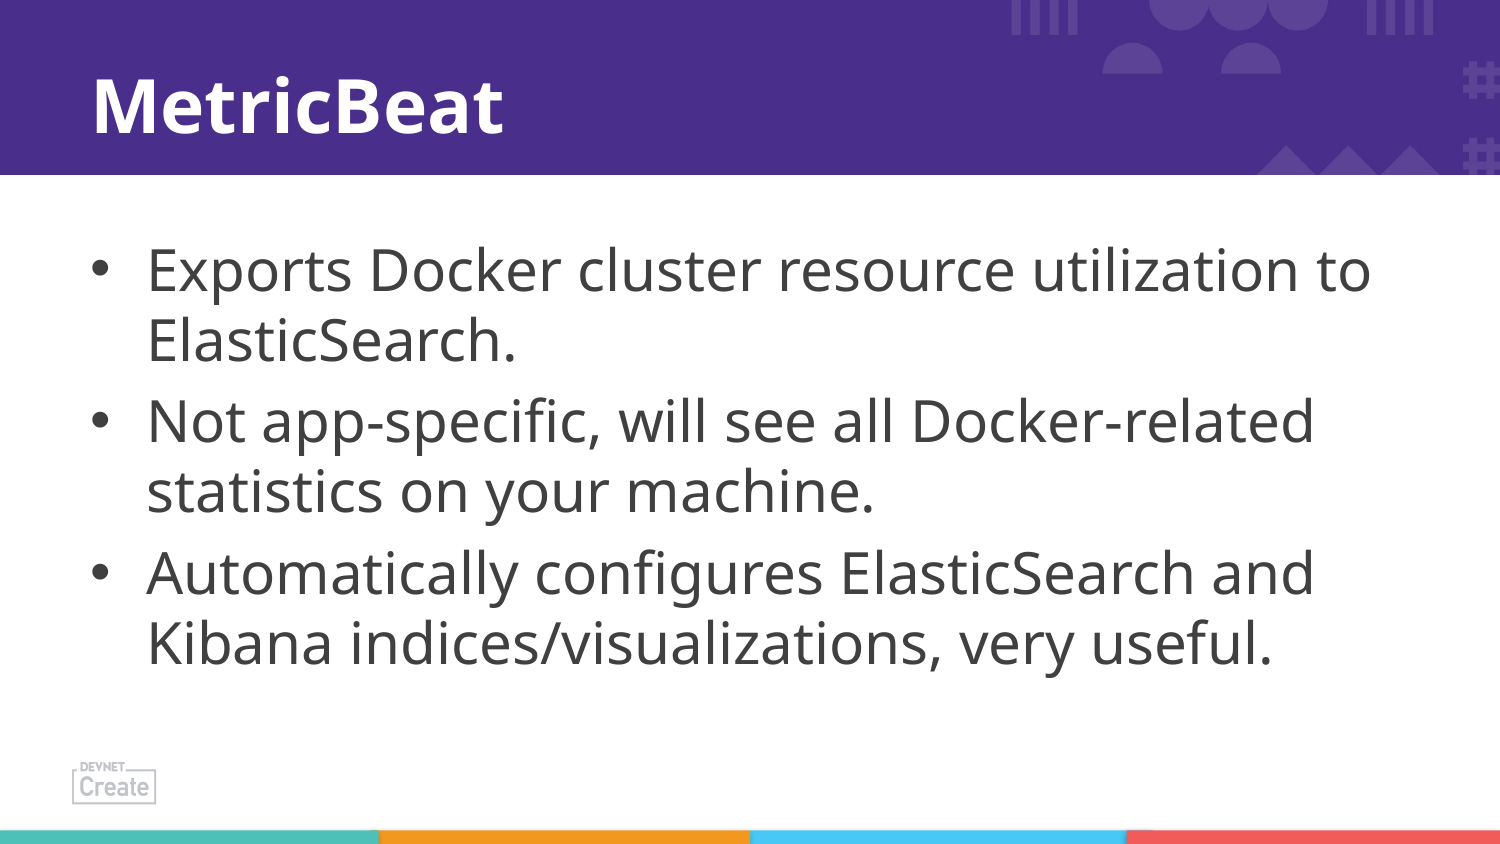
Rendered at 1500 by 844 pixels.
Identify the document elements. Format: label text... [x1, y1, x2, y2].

picture [0, 0, 1500, 175]
list Exports Docker cluster resource utilization to ElasticSearch. Not app-specific, will see all Docker-related statistics on your machine. Automatically configures ElasticSearch and Kibana indices/visualizations, very useful. [75, 225, 1425, 783]
title MetricBeat [75, 33, 1425, 175]
